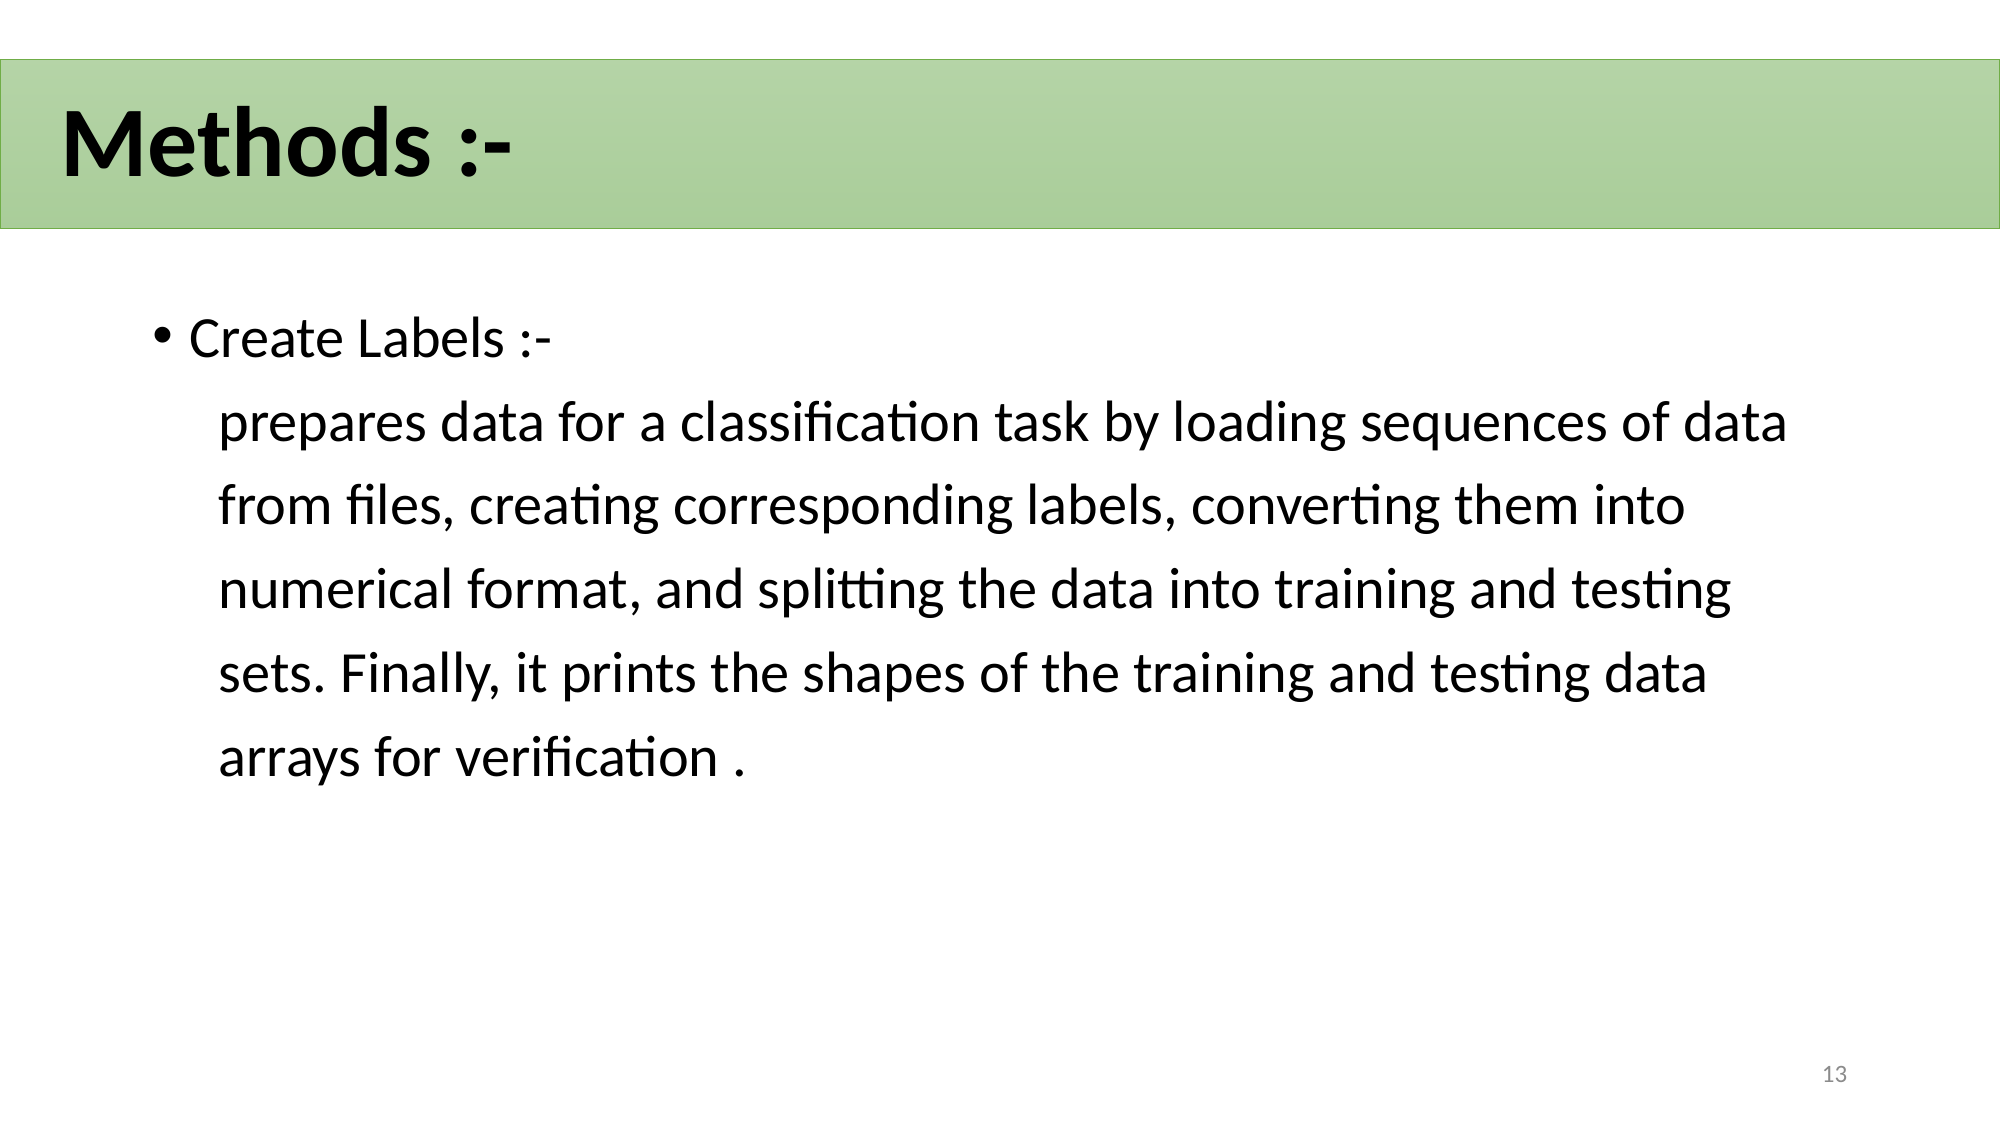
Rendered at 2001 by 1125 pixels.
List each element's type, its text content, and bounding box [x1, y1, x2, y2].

slide_number 13 [1412, 1042, 1863, 1103]
list Create Labels :- prepares data for a classification task by loading sequences of data from files, creating corresponding labels, converting them into numerical format, and splitting the data into training and testing sets. Finally, it prints the shapes of the training and testing data arrays for verification . [137, 299, 1863, 1014]
title Methods :- [0, 59, 2000, 229]
